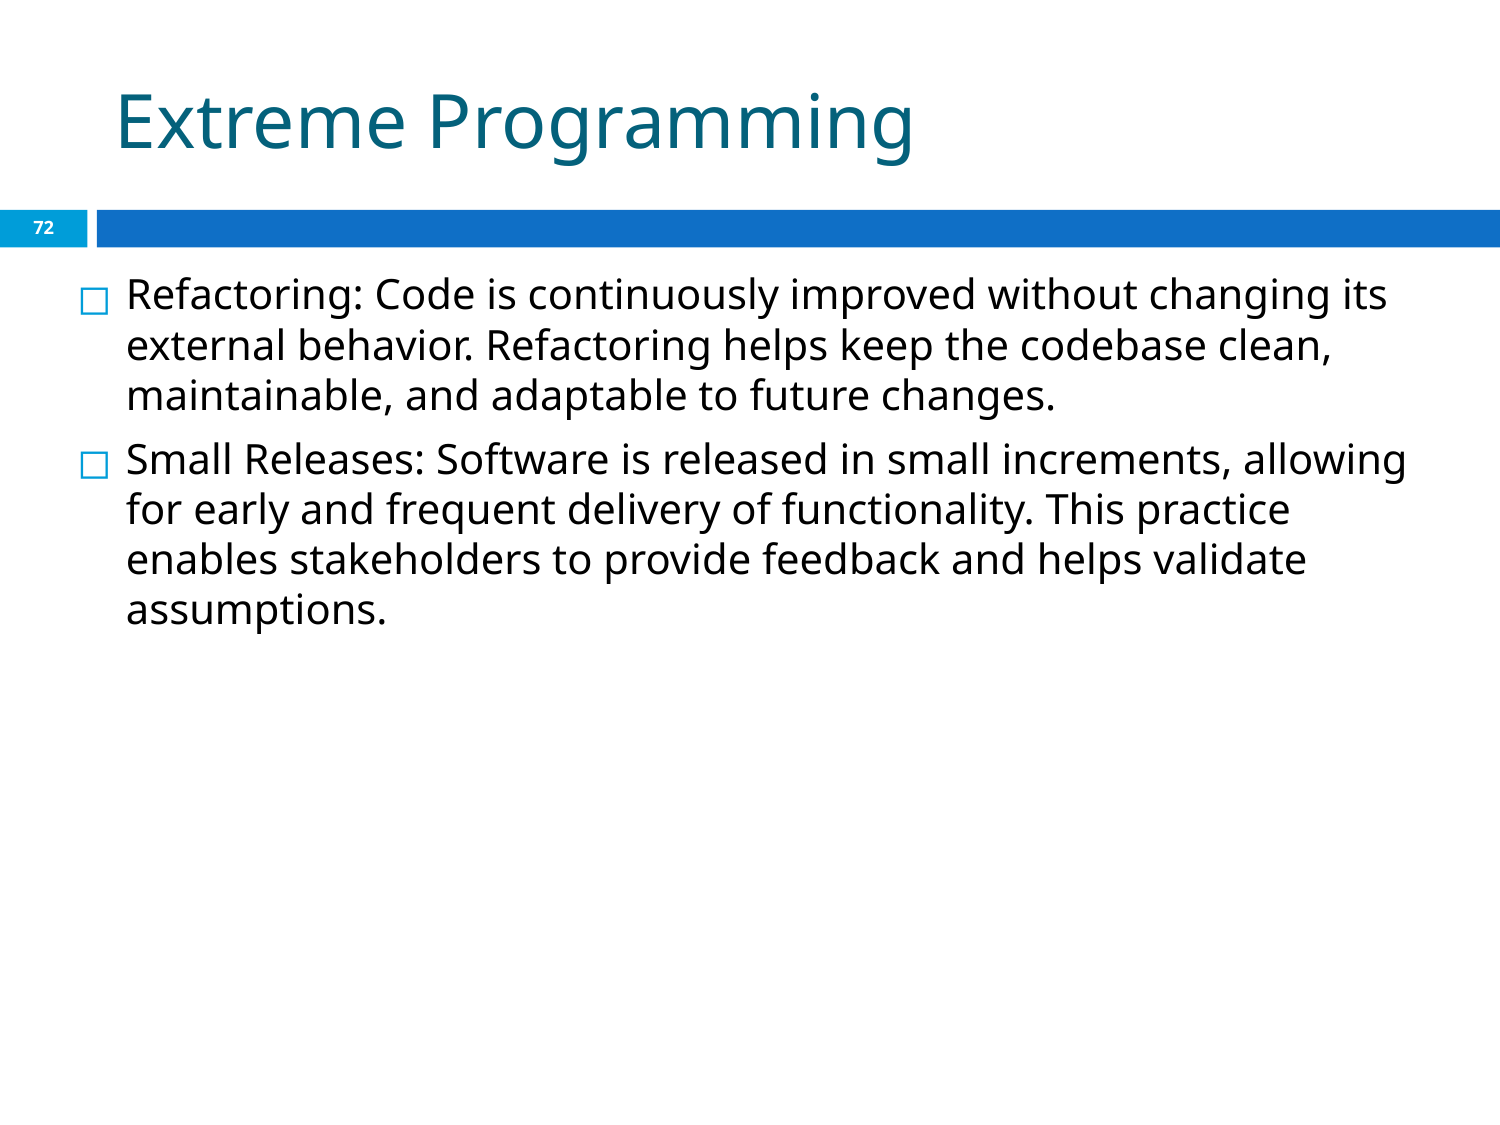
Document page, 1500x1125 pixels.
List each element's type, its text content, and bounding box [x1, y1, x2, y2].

title Extreme Programming [99, 37, 1438, 200]
list Refactoring: Code is continuously improved without changing its external behavior. Refactoring helps keep the codebase clean, maintainable, and adaptable to future changes. Small Releases: Software is released in small increments, allowing for early and frequent delivery of functionality. This practice enables stakeholders to provide feedback and helps validate assumptions. [35, 260, 1457, 1105]
slide_number ‹#› [0, 208, 88, 249]
